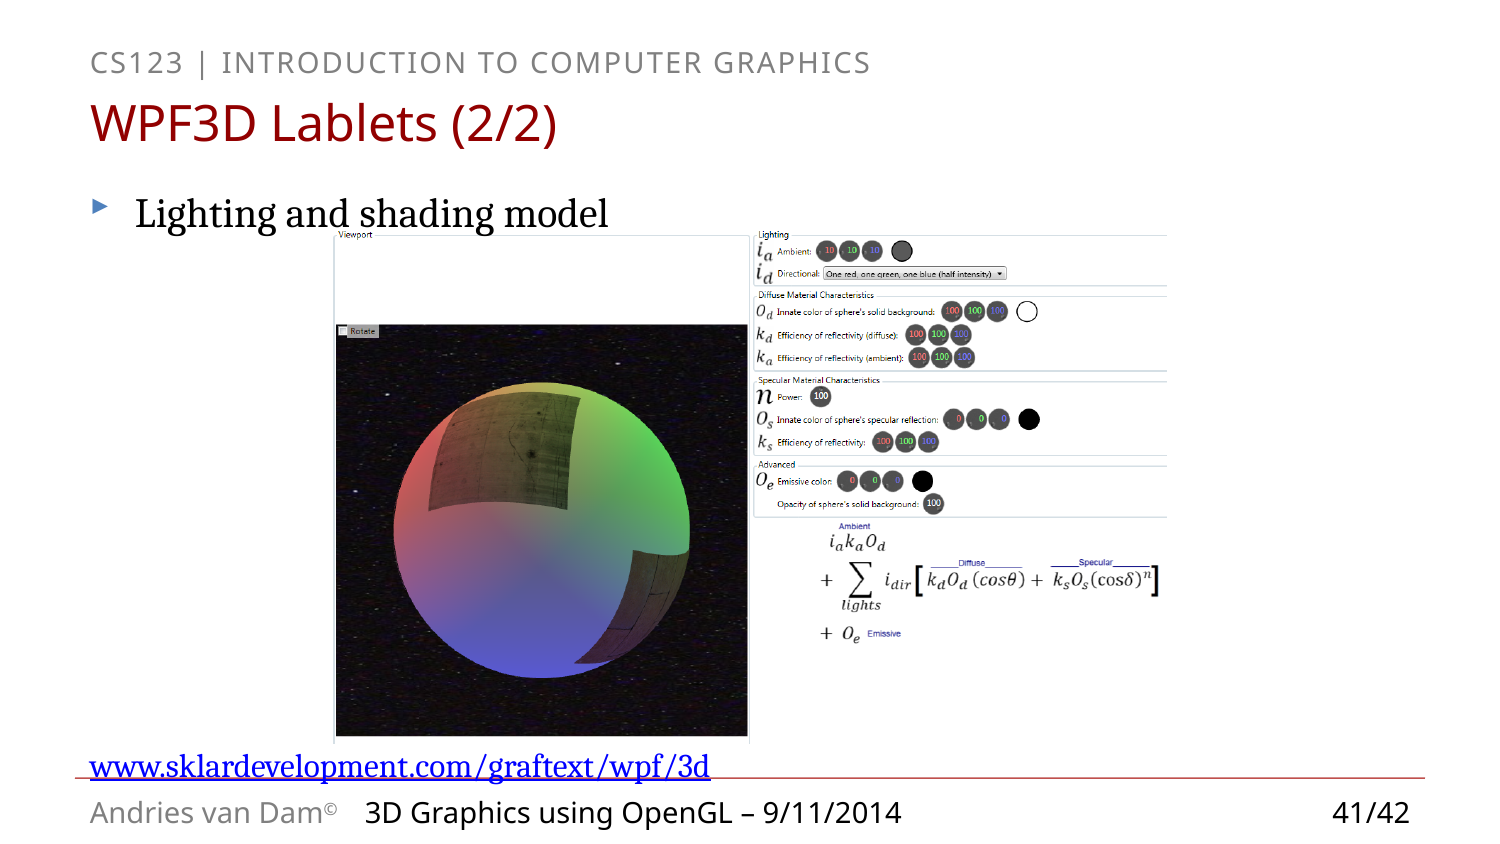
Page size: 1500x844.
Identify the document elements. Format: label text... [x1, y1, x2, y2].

footer 3D Graphics using OpenGL – 9/11/2014 [350, 787, 1500, 827]
title WPF3D Lablets (2/2) [75, 84, 1425, 160]
text_box www.sklardevelopment.com/graftext/wpf/3d [74, 736, 1425, 792]
list Lighting and shading model [75, 178, 1425, 736]
picture [333, 228, 1167, 744]
